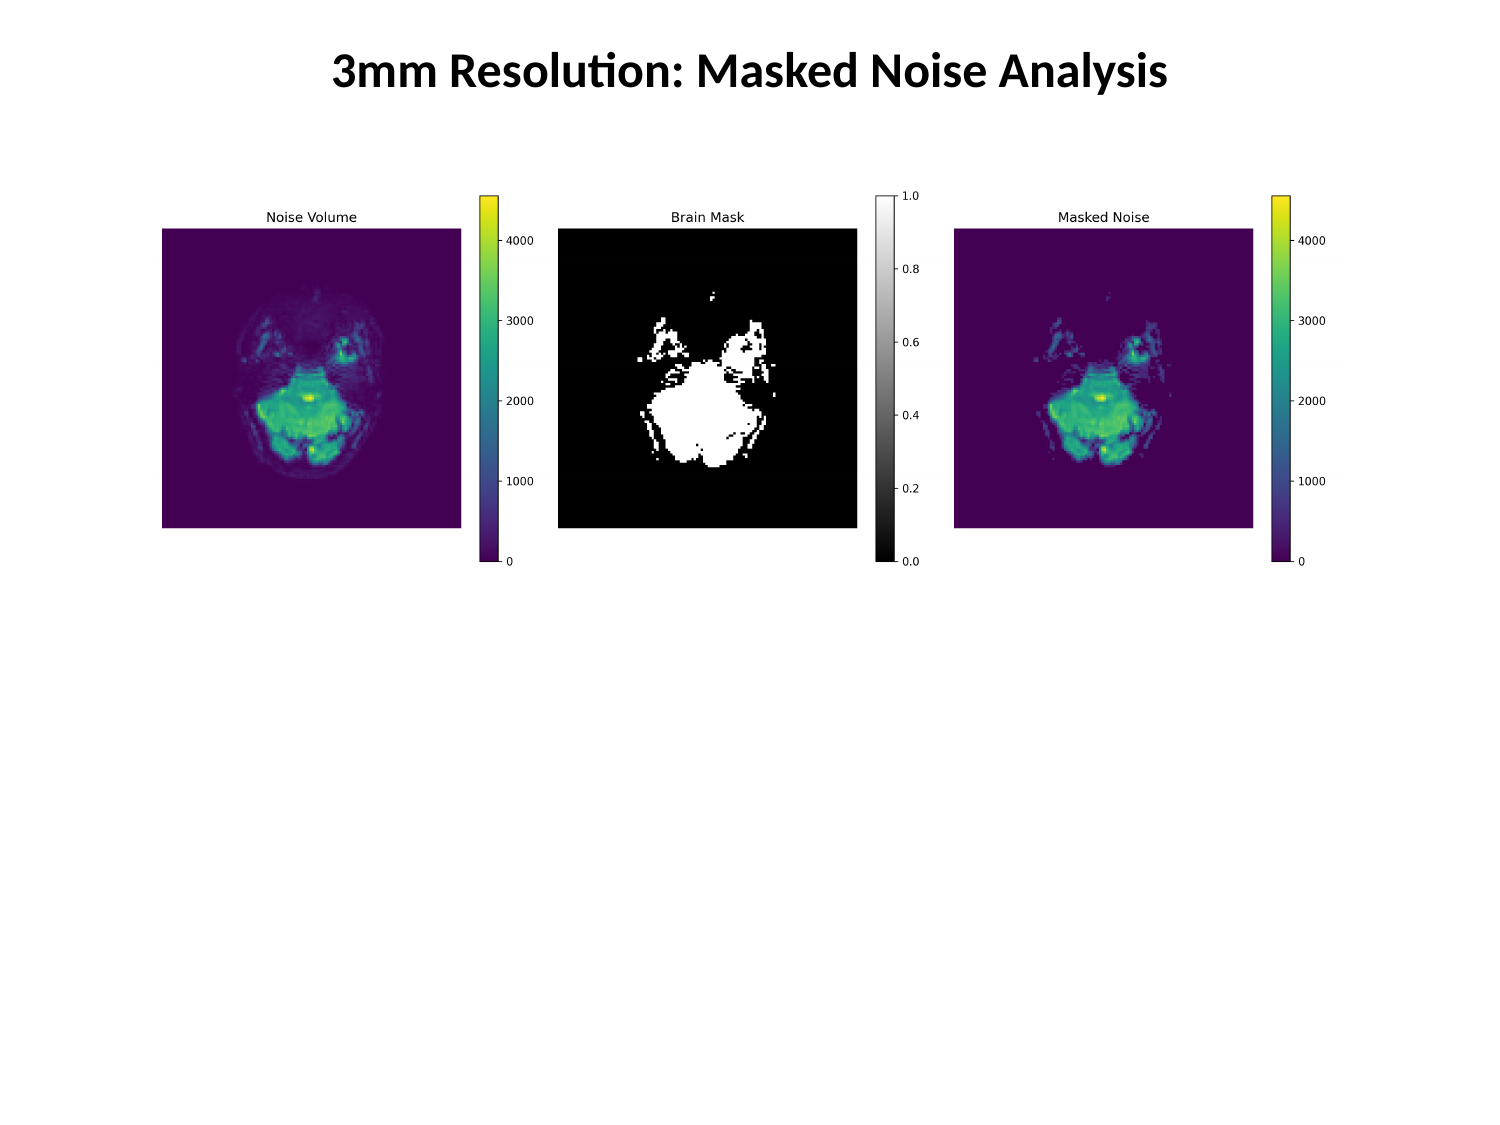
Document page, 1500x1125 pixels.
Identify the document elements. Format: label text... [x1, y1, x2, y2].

picture [149, 179, 1351, 581]
text_box 3mm Resolution: Masked Noise Analysis [316, 29, 1184, 105]
